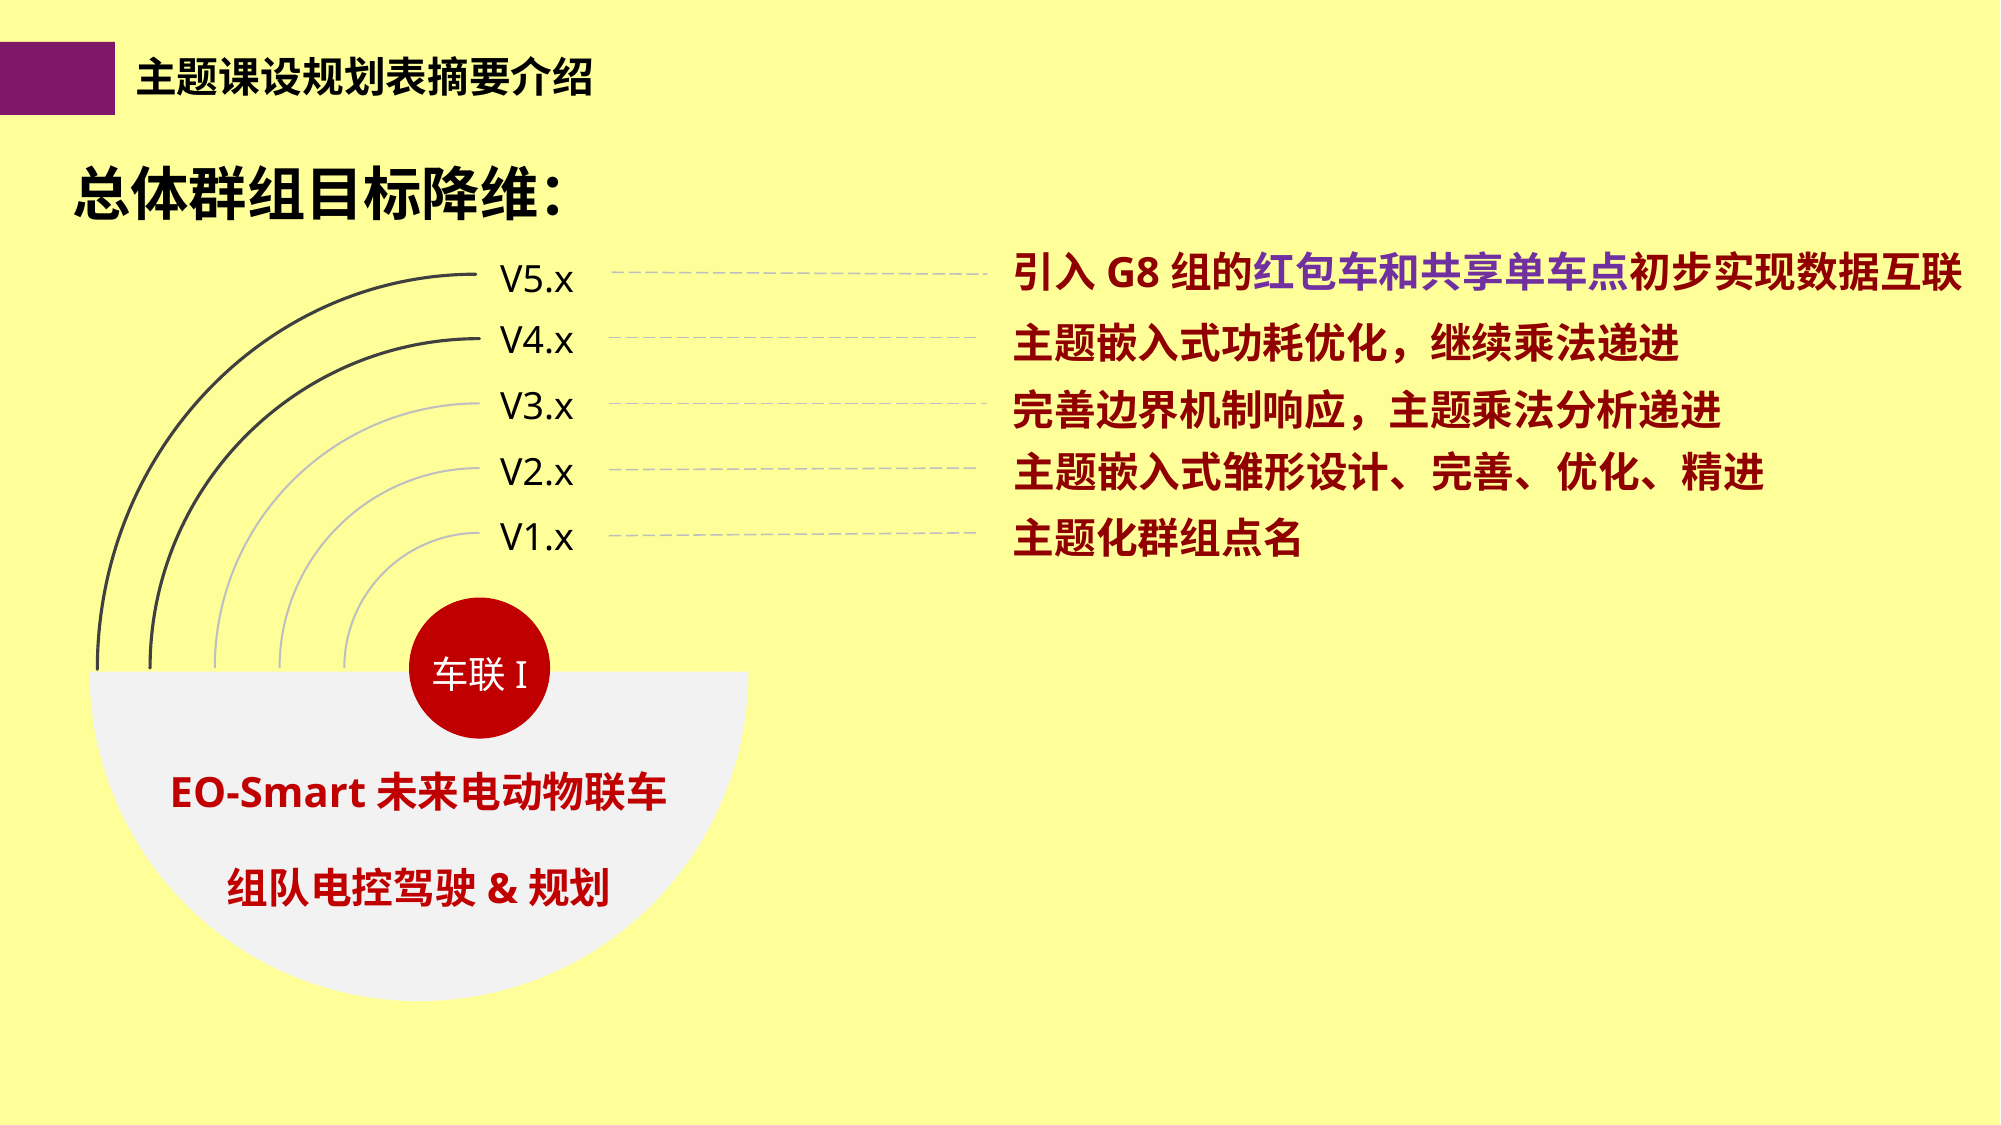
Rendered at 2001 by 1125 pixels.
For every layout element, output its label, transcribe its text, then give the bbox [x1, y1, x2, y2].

text_box 车联I [431, 642, 528, 697]
text_box [343, 531, 480, 669]
text_box 引入G8组的红包车和共享单车点初步实现数据互联 [1012, 246, 2000, 297]
text_box [407, 596, 552, 740]
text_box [0, 33, 612, 115]
text_box [96, 273, 477, 671]
text_box V3.x [500, 381, 575, 427]
text_box V4.x [500, 316, 575, 362]
text_box V5.x [500, 254, 575, 301]
text_box [88, 670, 470, 852]
text_box [213, 402, 480, 669]
text_box EO-Smart未来电动物联车 组队电控驾驶&规划 [142, 740, 696, 912]
text_box 主题化群组点名 [1012, 511, 1798, 562]
text_box [278, 467, 480, 669]
text_box 主题嵌入式功耗优化，继续乘法递进 [1012, 316, 1797, 367]
text_box V1.x [500, 512, 575, 558]
text_box 总体群组目标降维： [57, 150, 917, 235]
text_box V2.x [500, 447, 575, 493]
text_box 主题嵌入式雏形设计、完善、优化、精进 [1013, 445, 1786, 496]
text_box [608, 532, 979, 536]
text_box [192, 912, 646, 1003]
text_box 完善边界机制响应，主题乘法分析递进 [1012, 383, 1784, 434]
text_box [149, 337, 481, 670]
text_box [490, 670, 750, 852]
